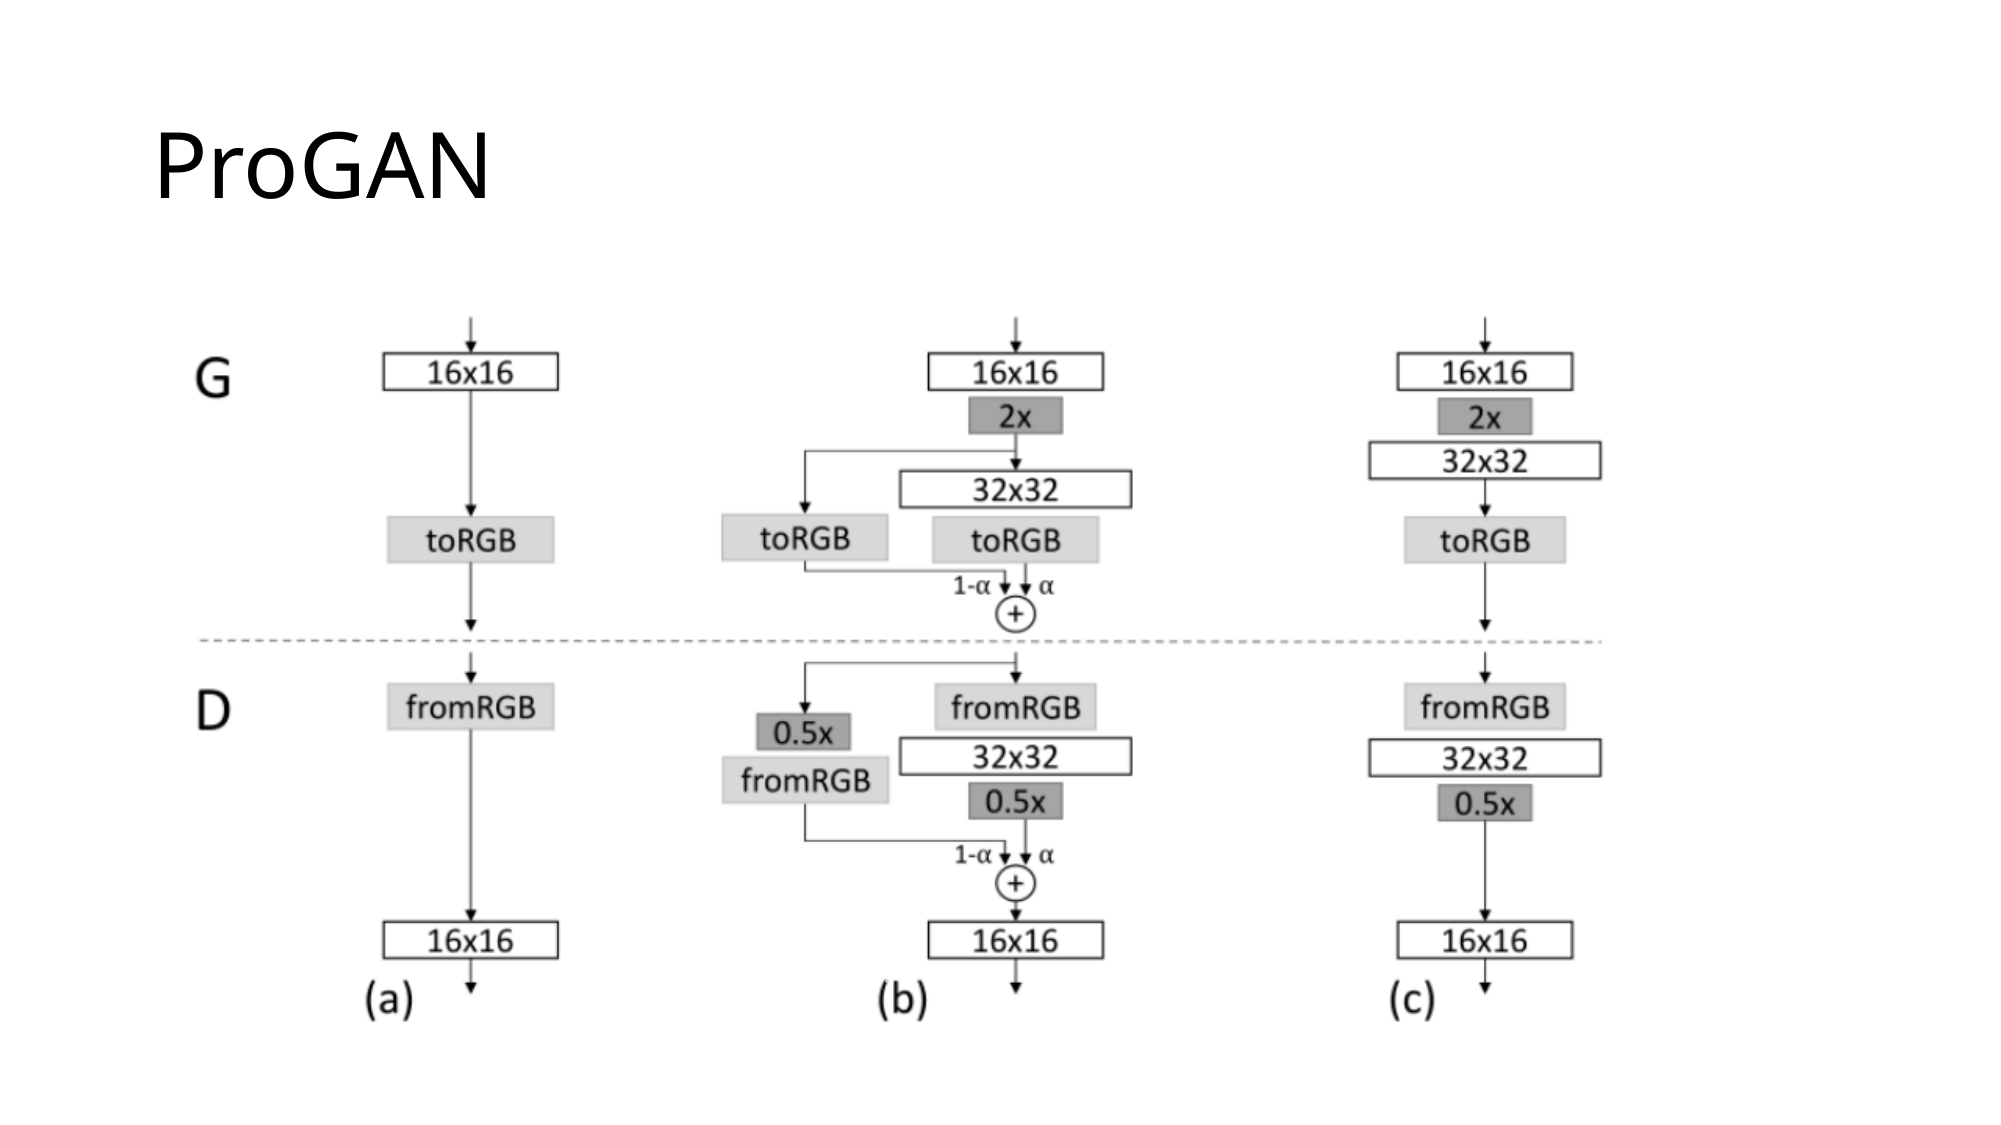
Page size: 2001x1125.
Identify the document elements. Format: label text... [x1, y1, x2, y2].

picture [137, 299, 1683, 1047]
title ProGAN [137, 59, 1863, 278]
